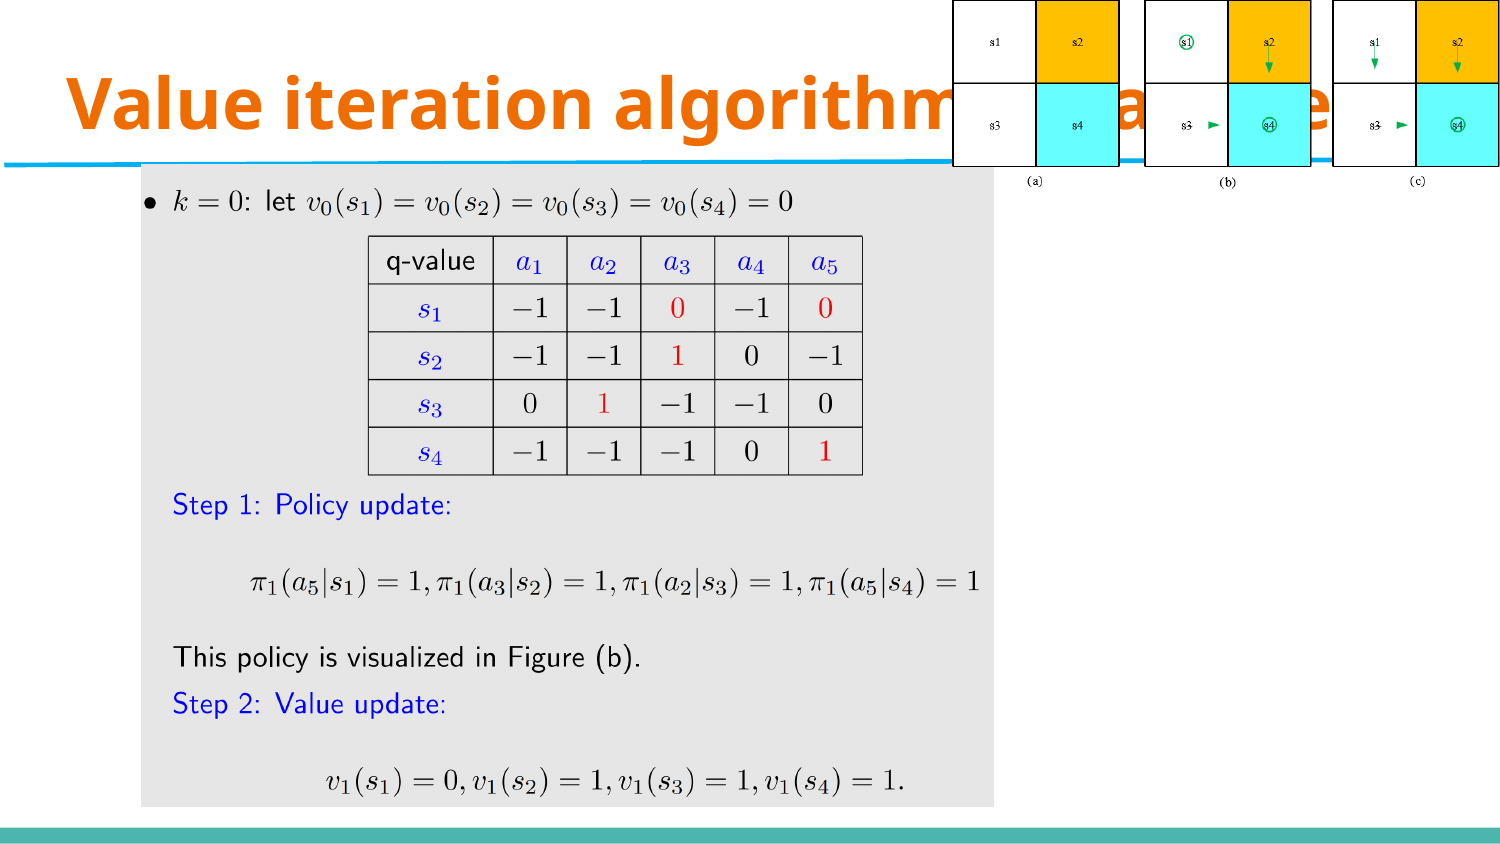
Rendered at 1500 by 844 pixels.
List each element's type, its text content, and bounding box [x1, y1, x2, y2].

picture [140, 0, 1500, 807]
title Value iteration algorithm - Example [51, 43, 947, 157]
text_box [3, 159, 947, 166]
